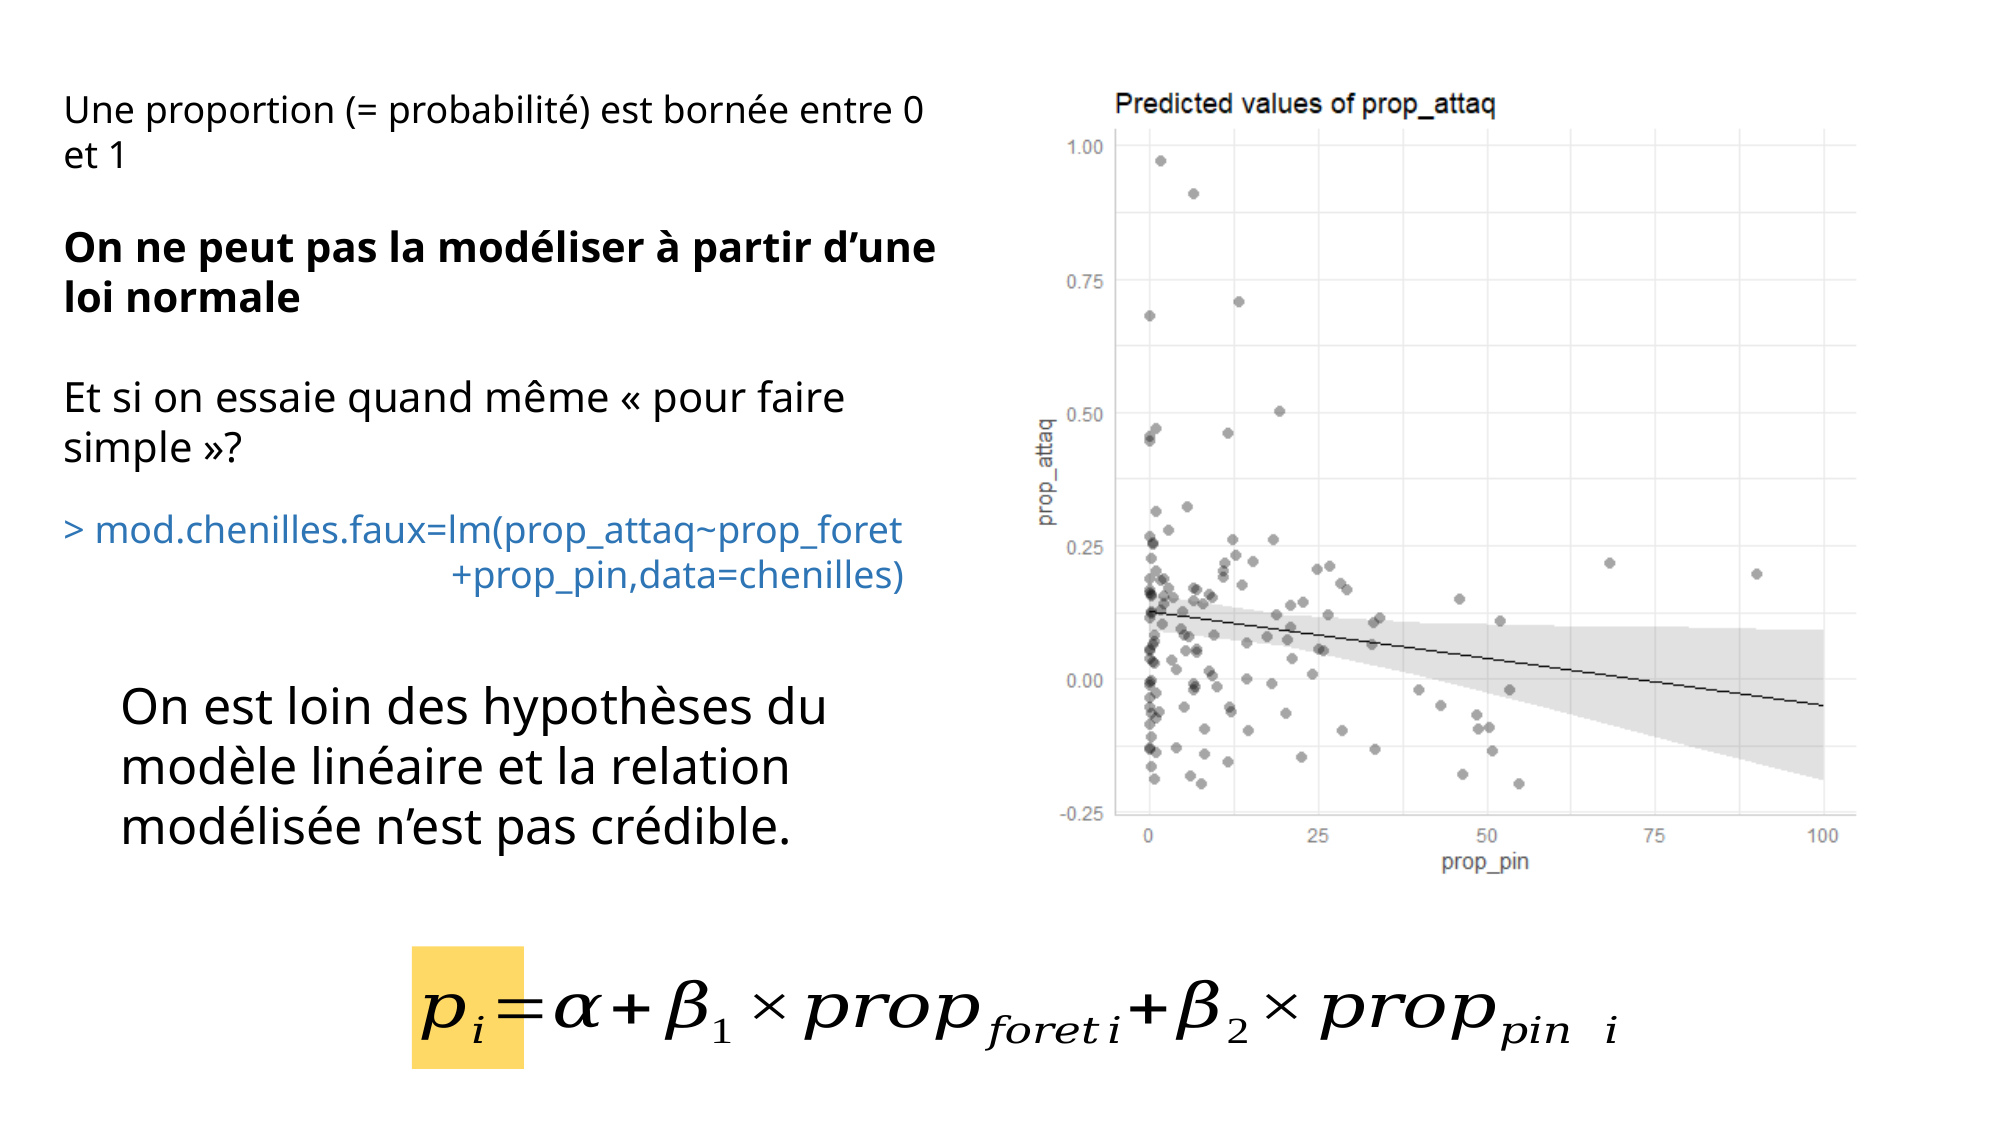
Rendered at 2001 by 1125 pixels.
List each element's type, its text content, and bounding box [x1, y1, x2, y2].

text_box Une proportion (= probabilité) est bornée entre 0 et 1 On ne peut pas la modéliser à partir d’une loi normale Et si on essaie quand même « pour faire simple »? [48, 78, 964, 478]
picture [1021, 79, 1869, 885]
text_box On est loin des hypothèses du modèle linéaire et la relation modélisée n’est pas crédible. [105, 666, 993, 862]
text_box [411, 945, 525, 1070]
text_box > mod.chenilles.faux=lm(prop_attaq~prop_foret +prop_pin,data=chenilles) [48, 498, 1021, 604]
